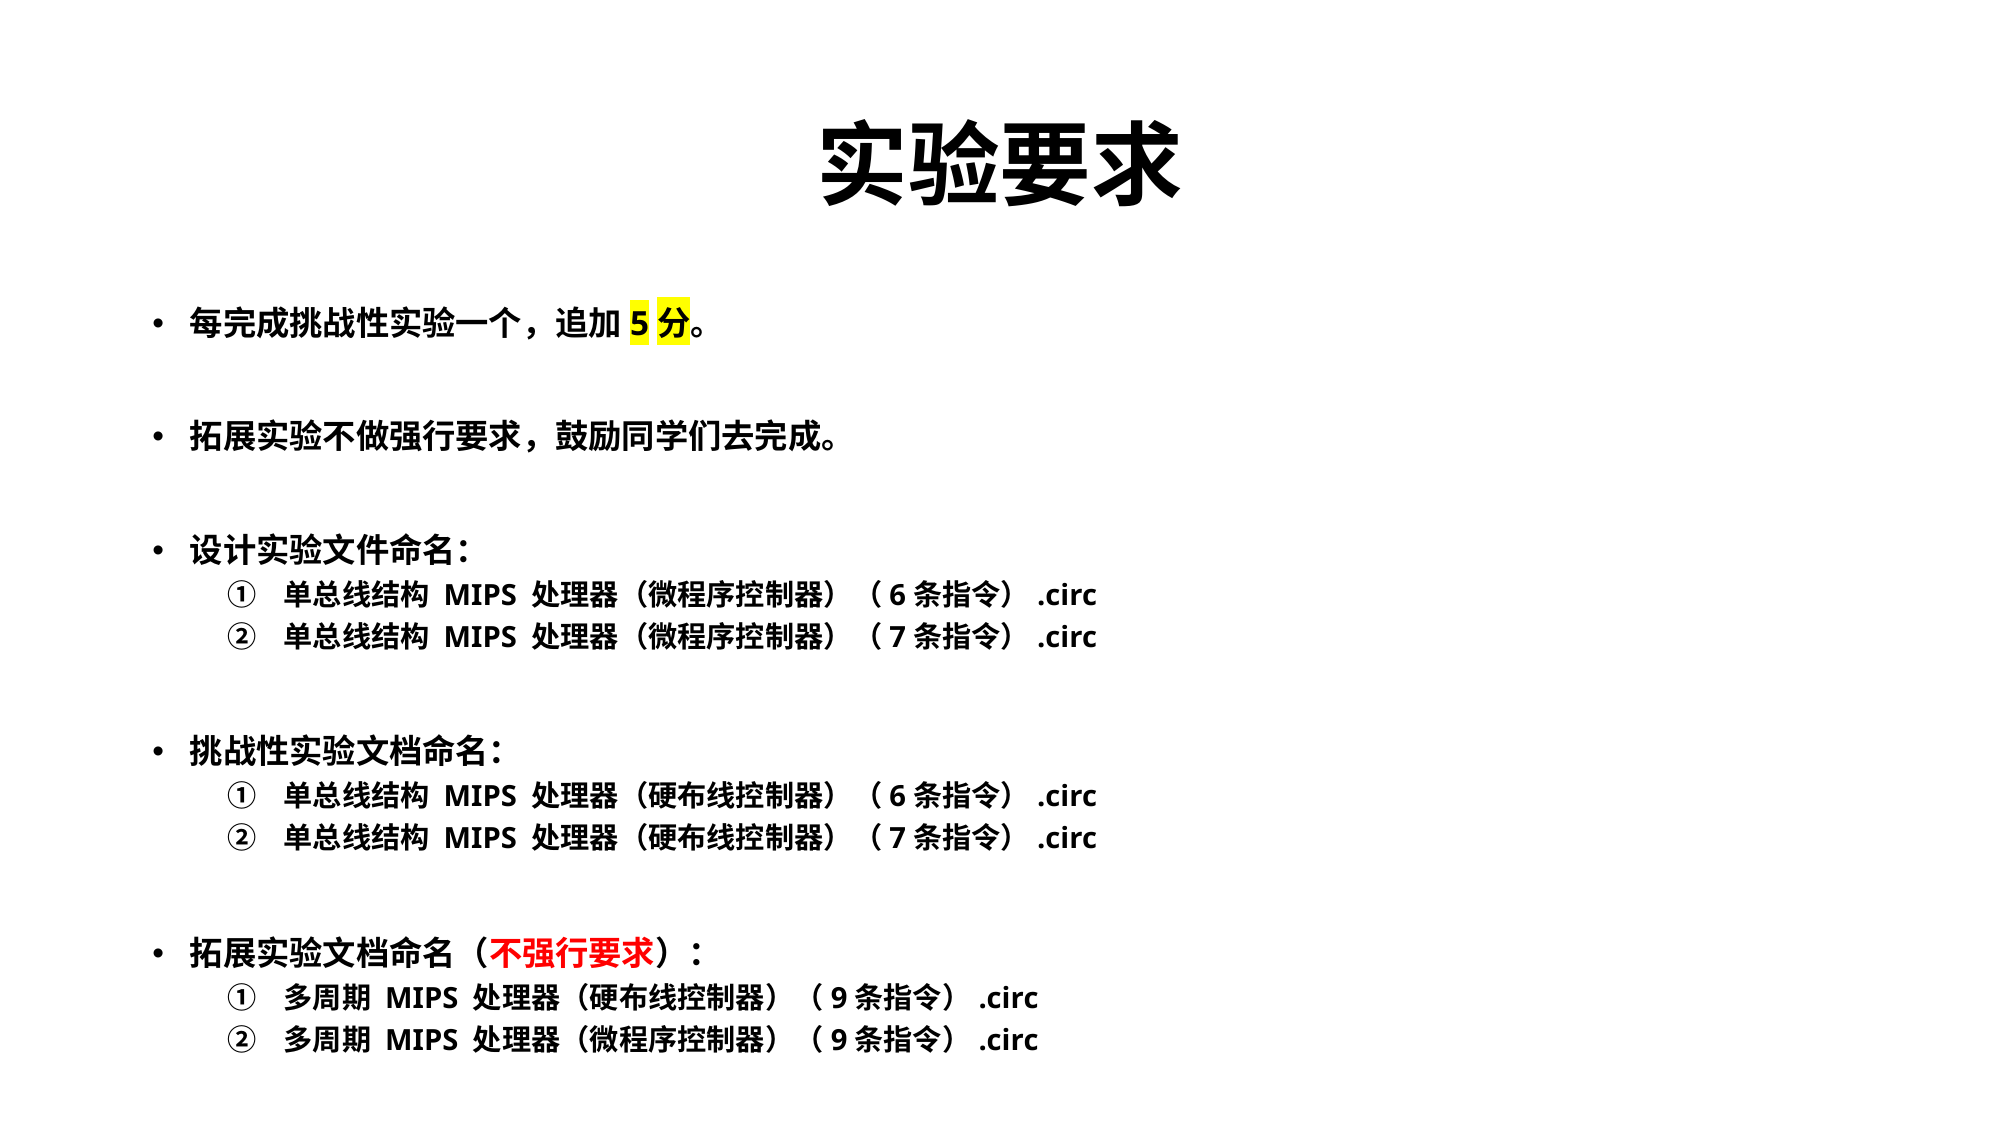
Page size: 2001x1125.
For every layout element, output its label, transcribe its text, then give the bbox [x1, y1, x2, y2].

title 实验要求 [137, 59, 1863, 278]
list 每完成挑战性实验一个，追加5分。 拓展实验不做强行要求，鼓励同学们去完成。 设计实验文件命名： 单总线结构 MIPS 处理器（微程序控制器）（6条指令）.circ 单总线结构 MIPS 处理器（微程序控制器）（7条指令）.circ 挑战性实验文档命名： 单总线结构 MIPS 处理器（硬布线控制器）（6条指令）.circ 单总线结构 MIPS 处理器（硬布线控制器）（7条指令）.circ 拓展实验文档命名（不强行要求）： 多周期 MIPS 处理器（硬布线控制器）（9条指令）.circ 多周期 MIPS 处理器（微程序控制器）（9条指令）.circ [137, 299, 1863, 1074]
